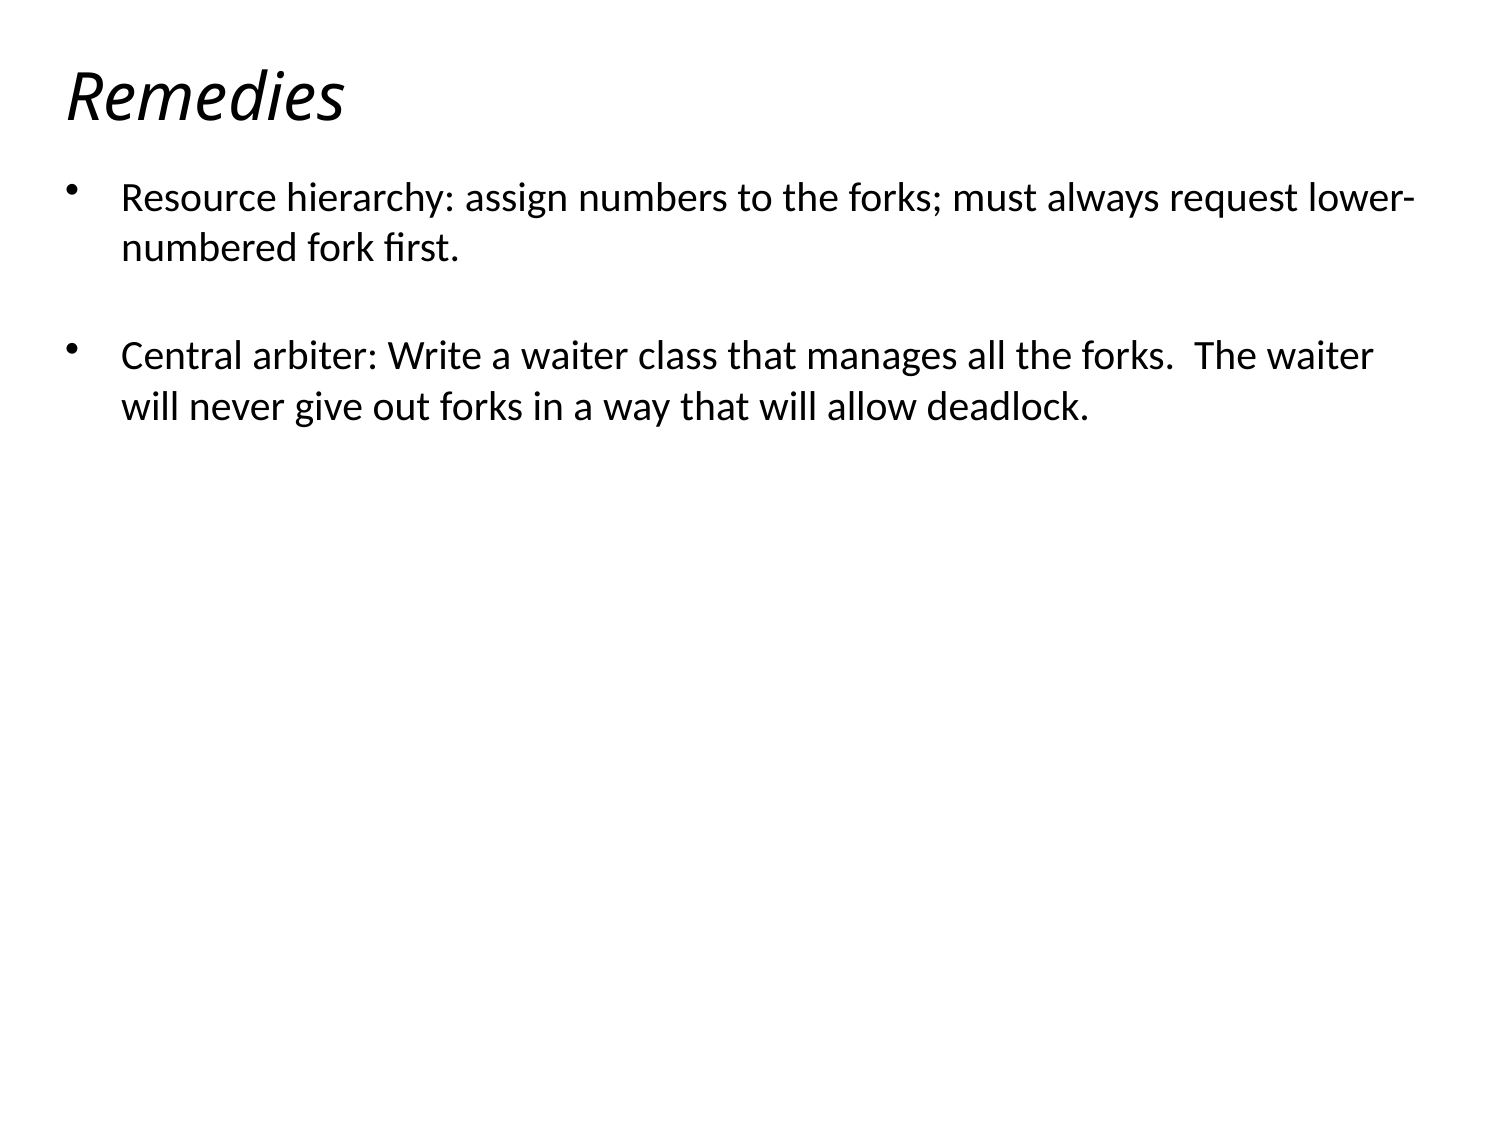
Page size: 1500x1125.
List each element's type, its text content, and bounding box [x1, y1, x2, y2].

title Remedies [49, 49, 1451, 138]
list Resource hierarchy: assign numbers to the forks; must always request lower-numbered fork first. Central arbiter: Write a waiter class that manages all the forks. The waiter will never give out forks in a way that will allow deadlock. [49, 162, 1451, 1001]
